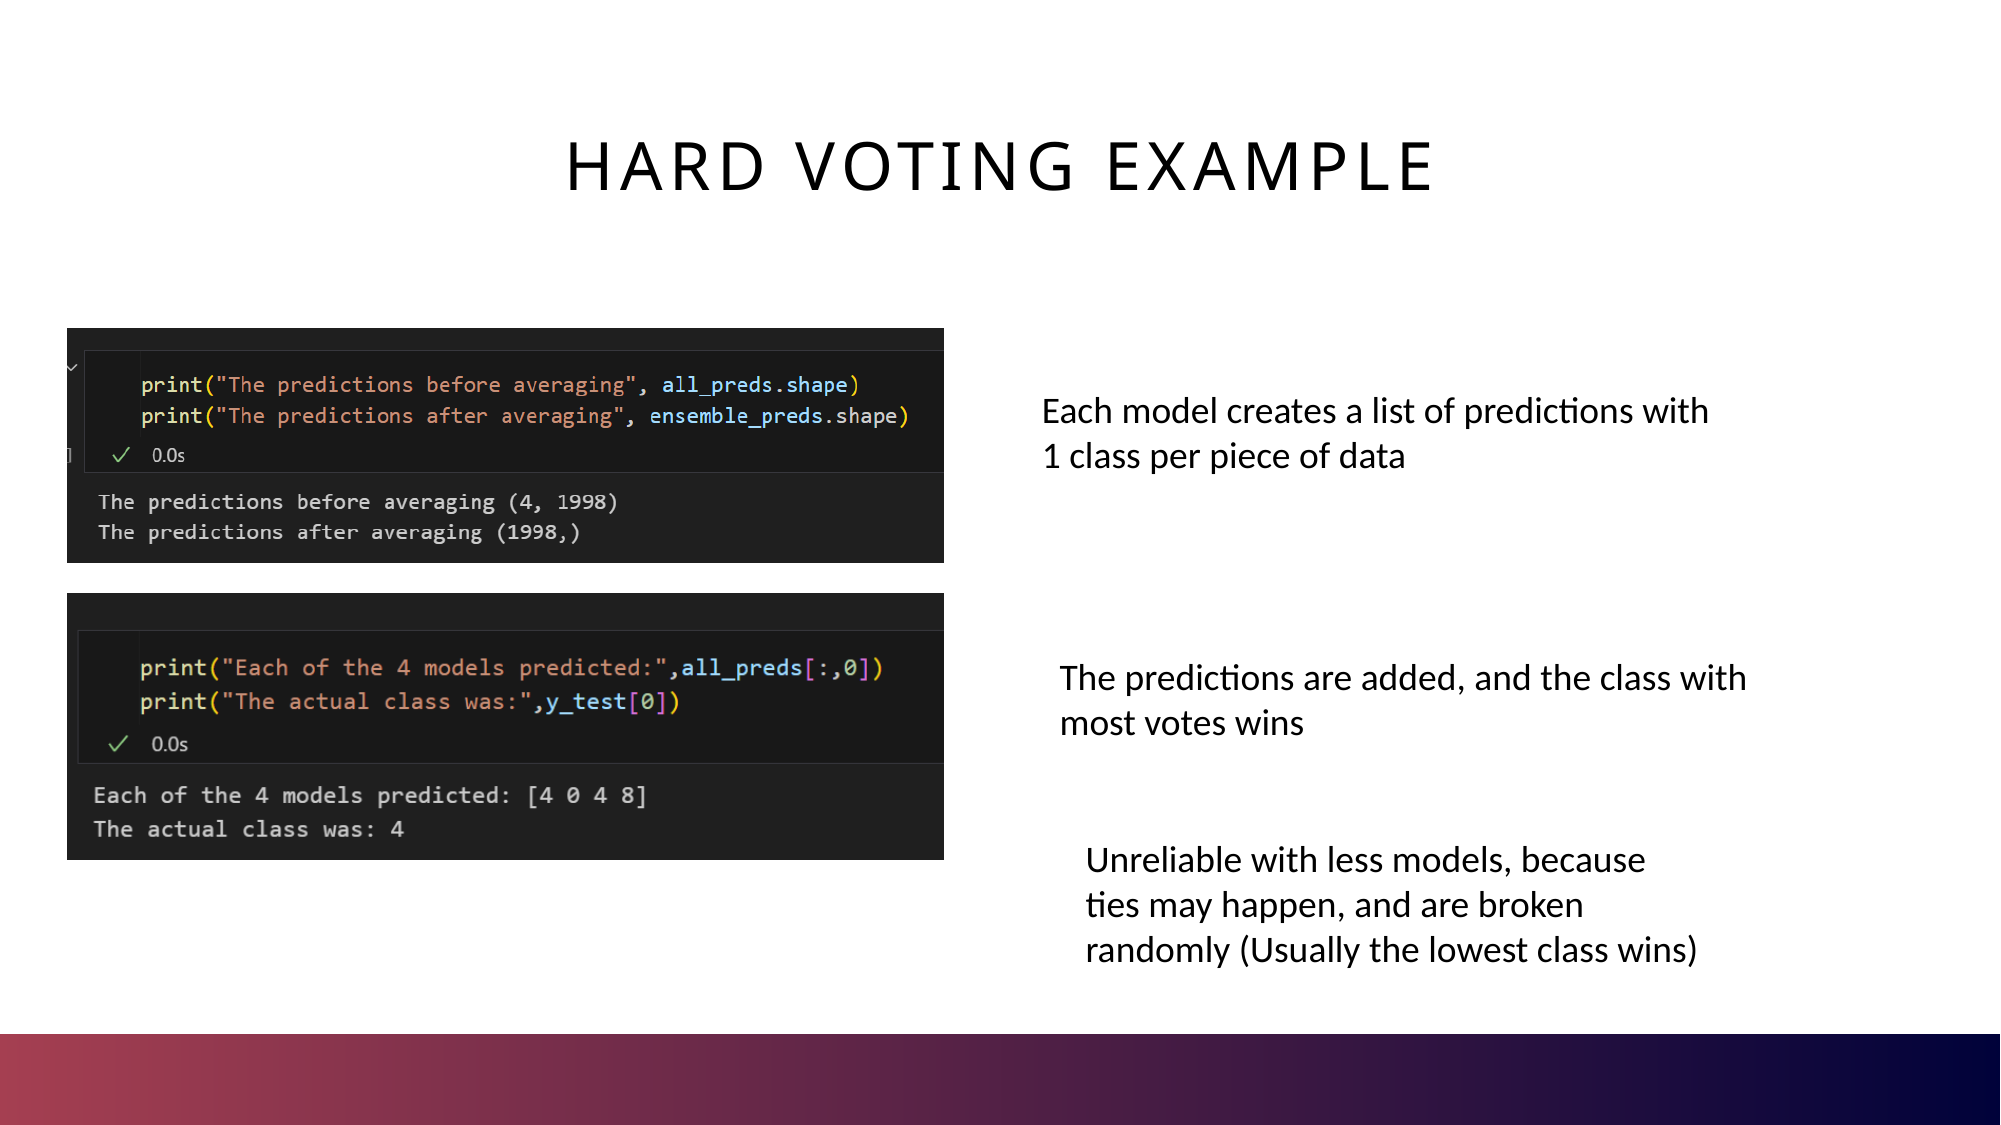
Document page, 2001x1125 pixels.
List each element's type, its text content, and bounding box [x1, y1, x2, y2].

text_box The predictions are added, and the class with most votes wins [1044, 645, 1764, 751]
picture [67, 328, 944, 563]
title Hard Voting example [137, 60, 1863, 278]
picture [67, 592, 944, 861]
text_box Unreliable with less models, because ties may happen, and are broken randomly (Usually the lowest class wins) [1070, 827, 1719, 977]
text_box Each model creates a list of predictions with 1 class per piece of data [1027, 379, 1732, 484]
